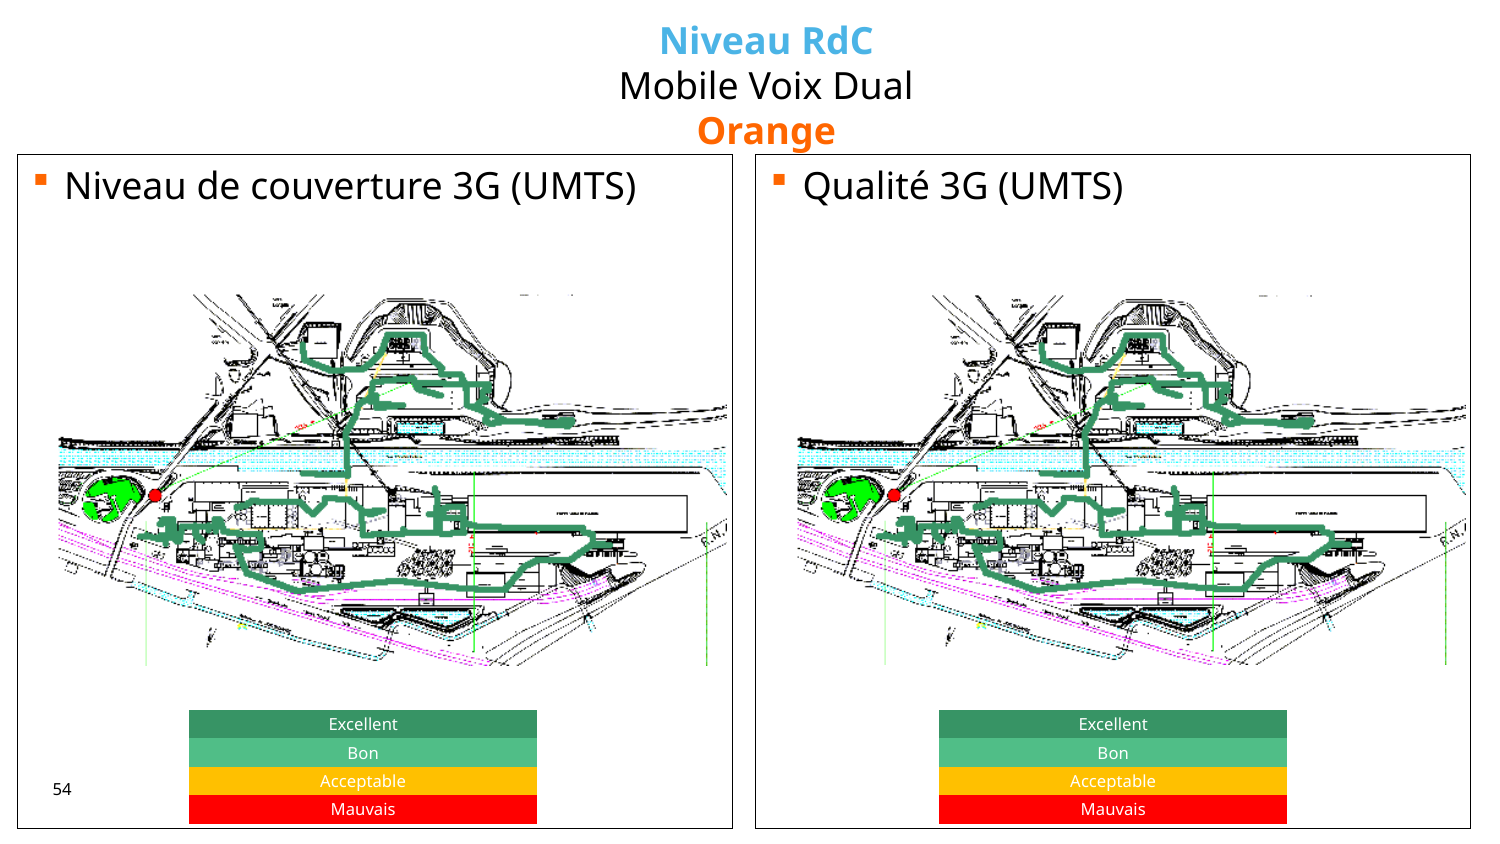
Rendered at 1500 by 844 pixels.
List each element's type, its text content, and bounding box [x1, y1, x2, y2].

table_header Excellent [189, 710, 537, 738]
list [22, 260, 727, 666]
text_box Niveau de couverture 3G (UMTS) [17, 154, 733, 293]
text_box Niveau de couverture 3G (UMTS) [17, 551, 733, 829]
table_header Excellent [939, 710, 1287, 738]
table_cell Mauvais [189, 795, 537, 824]
table_cell Mauvais [939, 795, 1287, 824]
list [761, 261, 1466, 665]
table_cell Bon [939, 738, 1287, 767]
text_box [732, 293, 756, 551]
text_box Niveau RdC Mobile Voix Dual Orange [187, 9, 1346, 125]
table_cell Bon [189, 738, 537, 767]
table_cell Acceptable [939, 767, 1287, 795]
table_cell Acceptable [189, 767, 537, 795]
text_box Qualité 3G (UMTS) [755, 154, 1471, 829]
